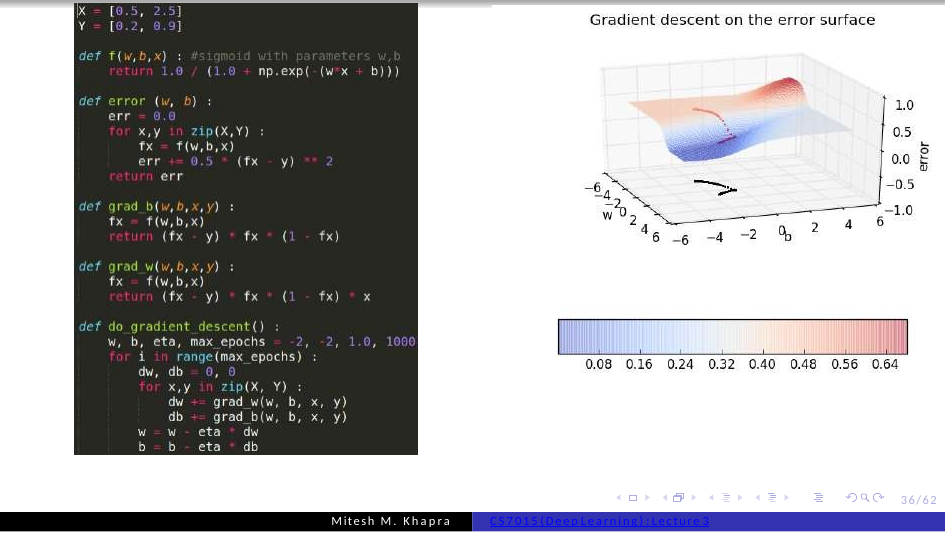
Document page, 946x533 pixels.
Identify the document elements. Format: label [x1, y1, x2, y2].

text_box [898, 493, 941, 508]
text_box [0, 511, 946, 532]
text_box [0, 0, 946, 455]
